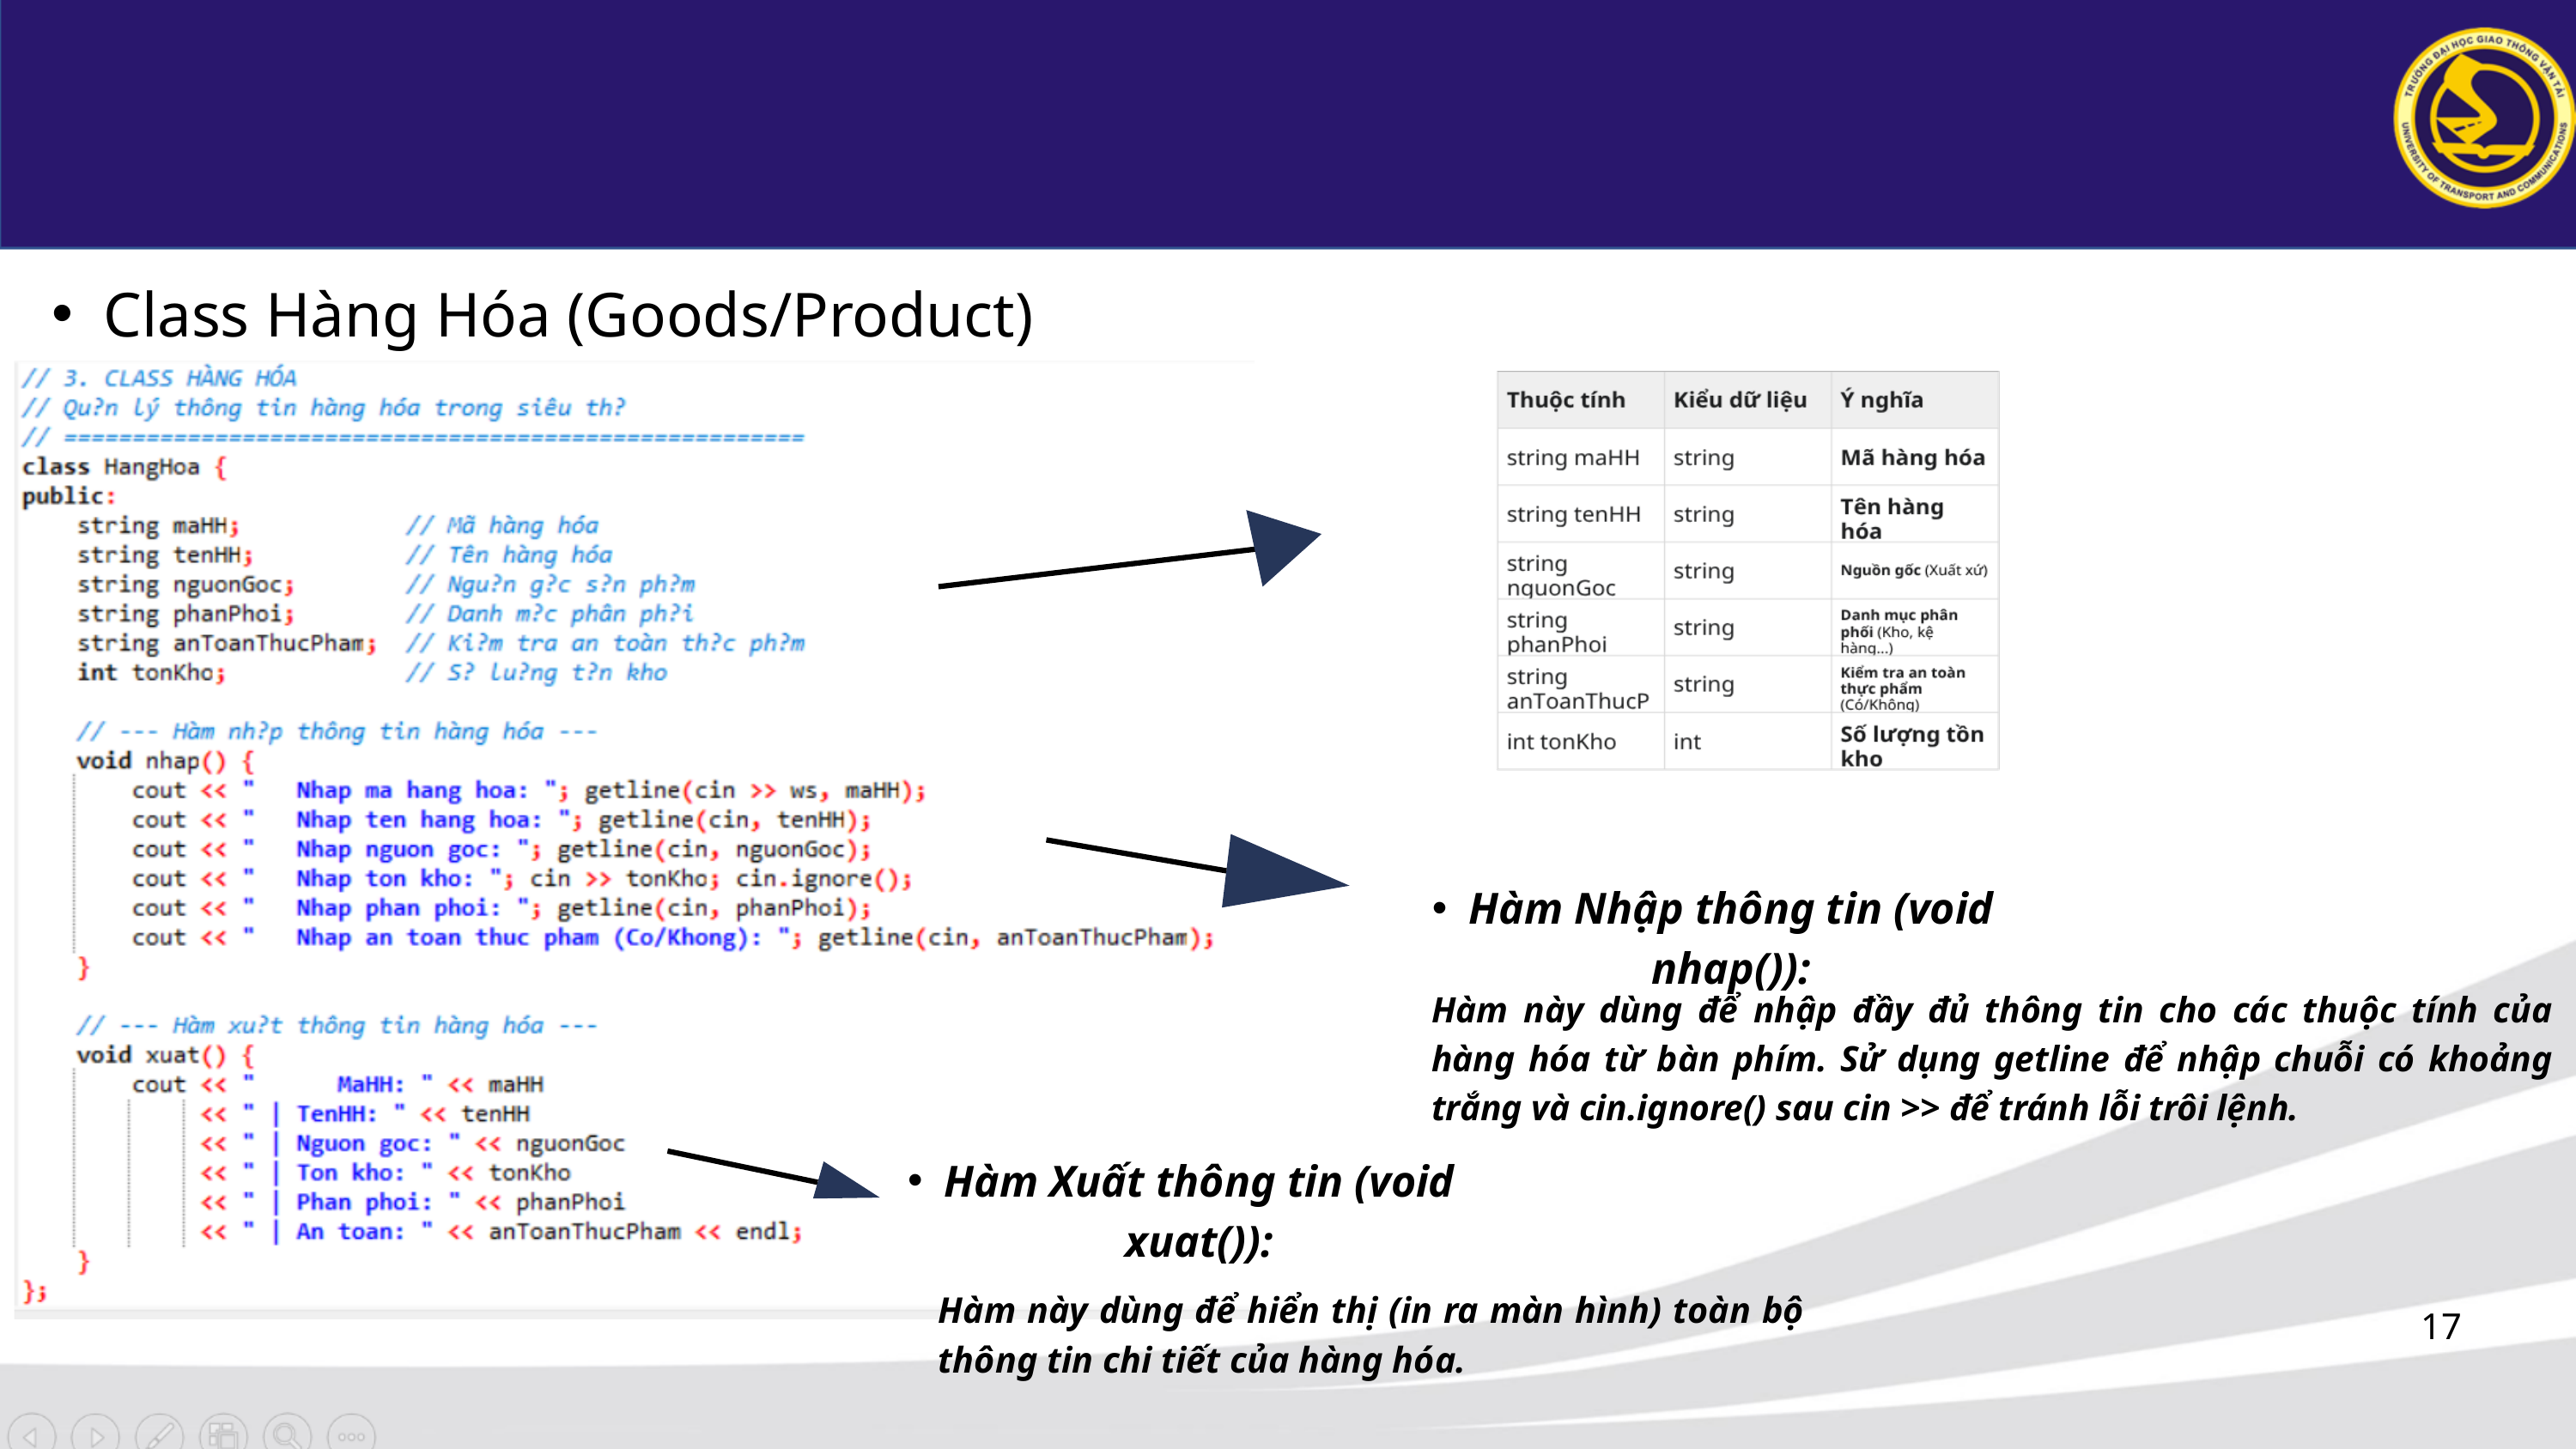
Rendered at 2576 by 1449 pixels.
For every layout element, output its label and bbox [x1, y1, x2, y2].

text_box [829, 1156, 869, 1222]
text_box [1431, 308, 2229, 930]
text_box [1249, 506, 1327, 576]
text_box [0, 0, 2576, 1449]
text_box [1250, 815, 1326, 941]
